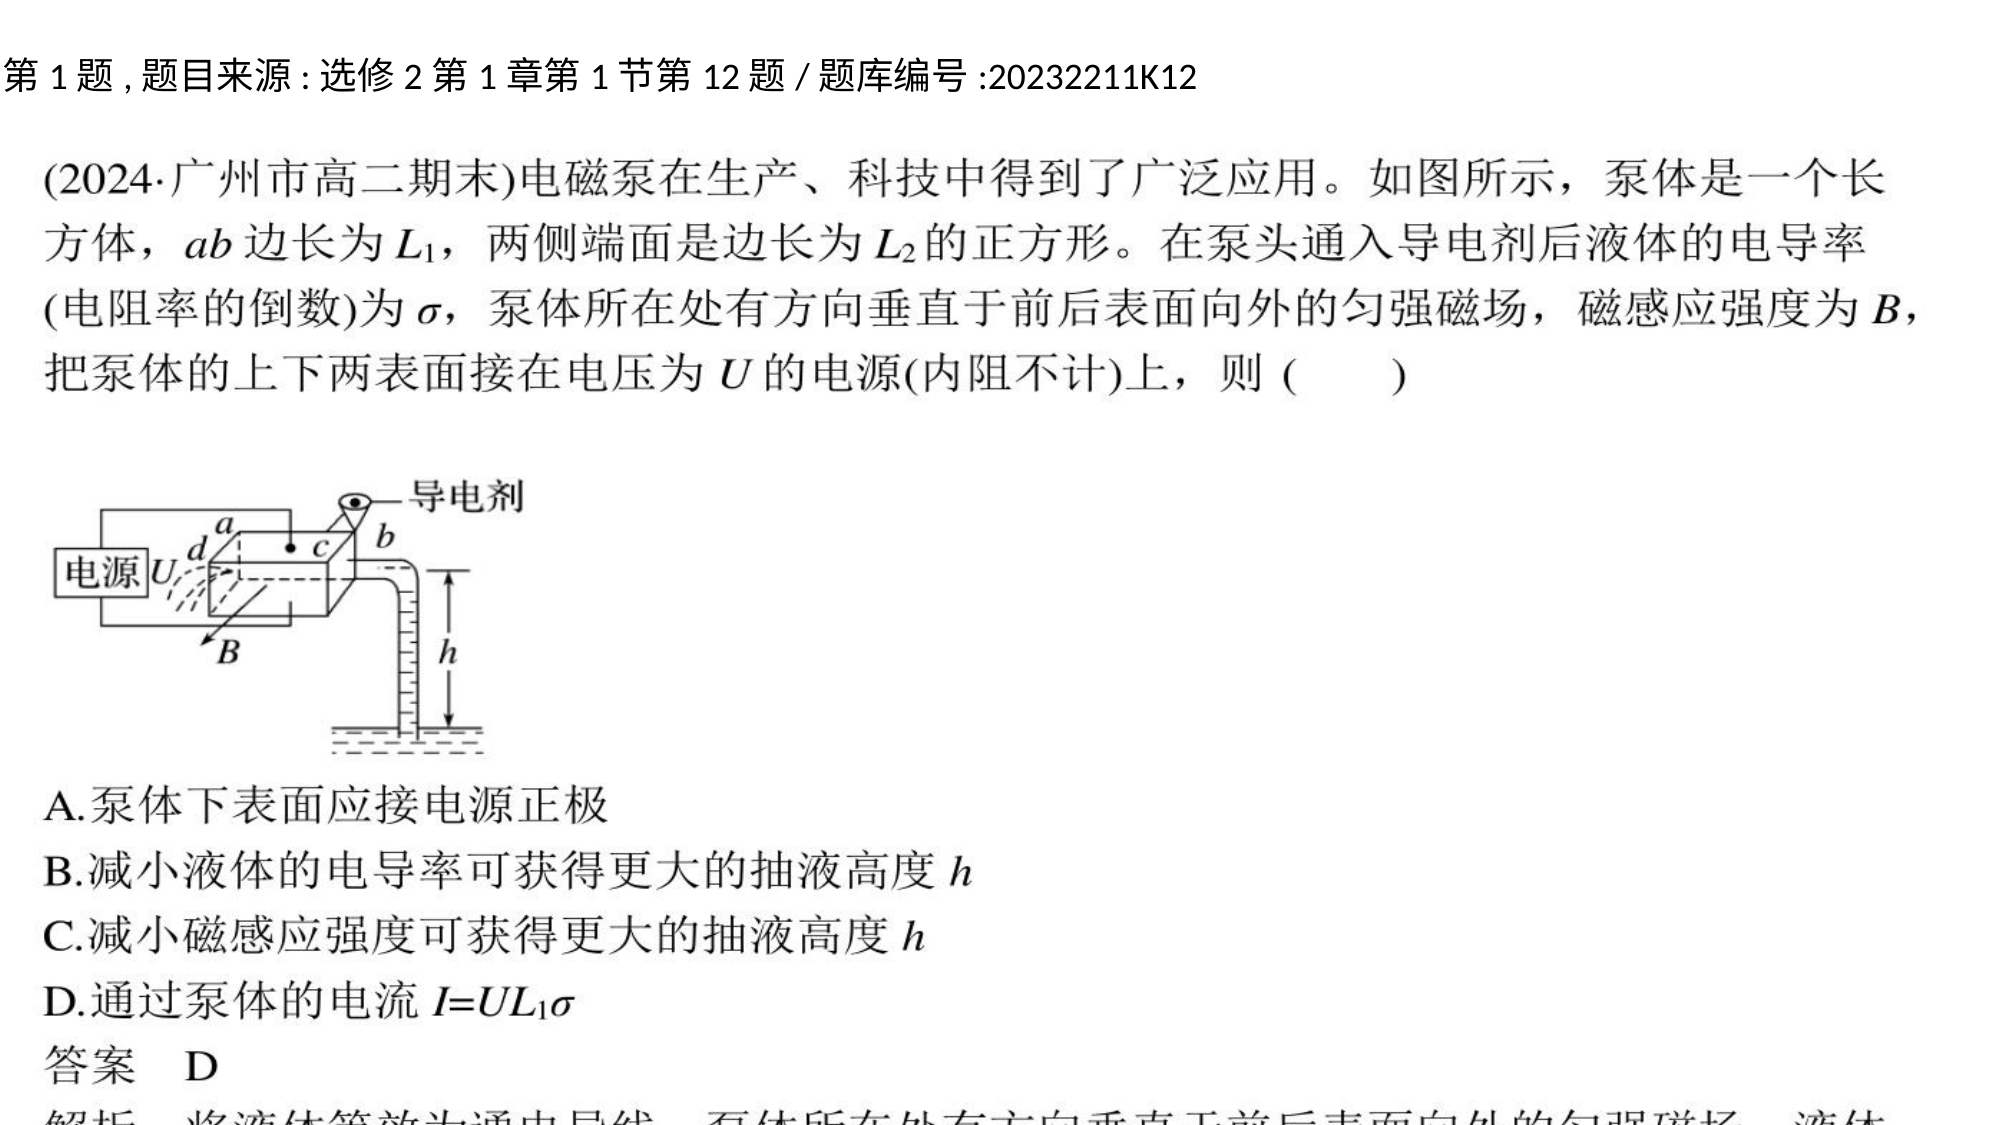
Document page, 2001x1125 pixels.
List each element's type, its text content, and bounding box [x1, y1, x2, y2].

picture [0, 149, 1949, 1125]
text_box 第1题,题目来源:选修2第1章第1节第12题/题库编号:20232211K12 [0, 0, 1213, 105]
